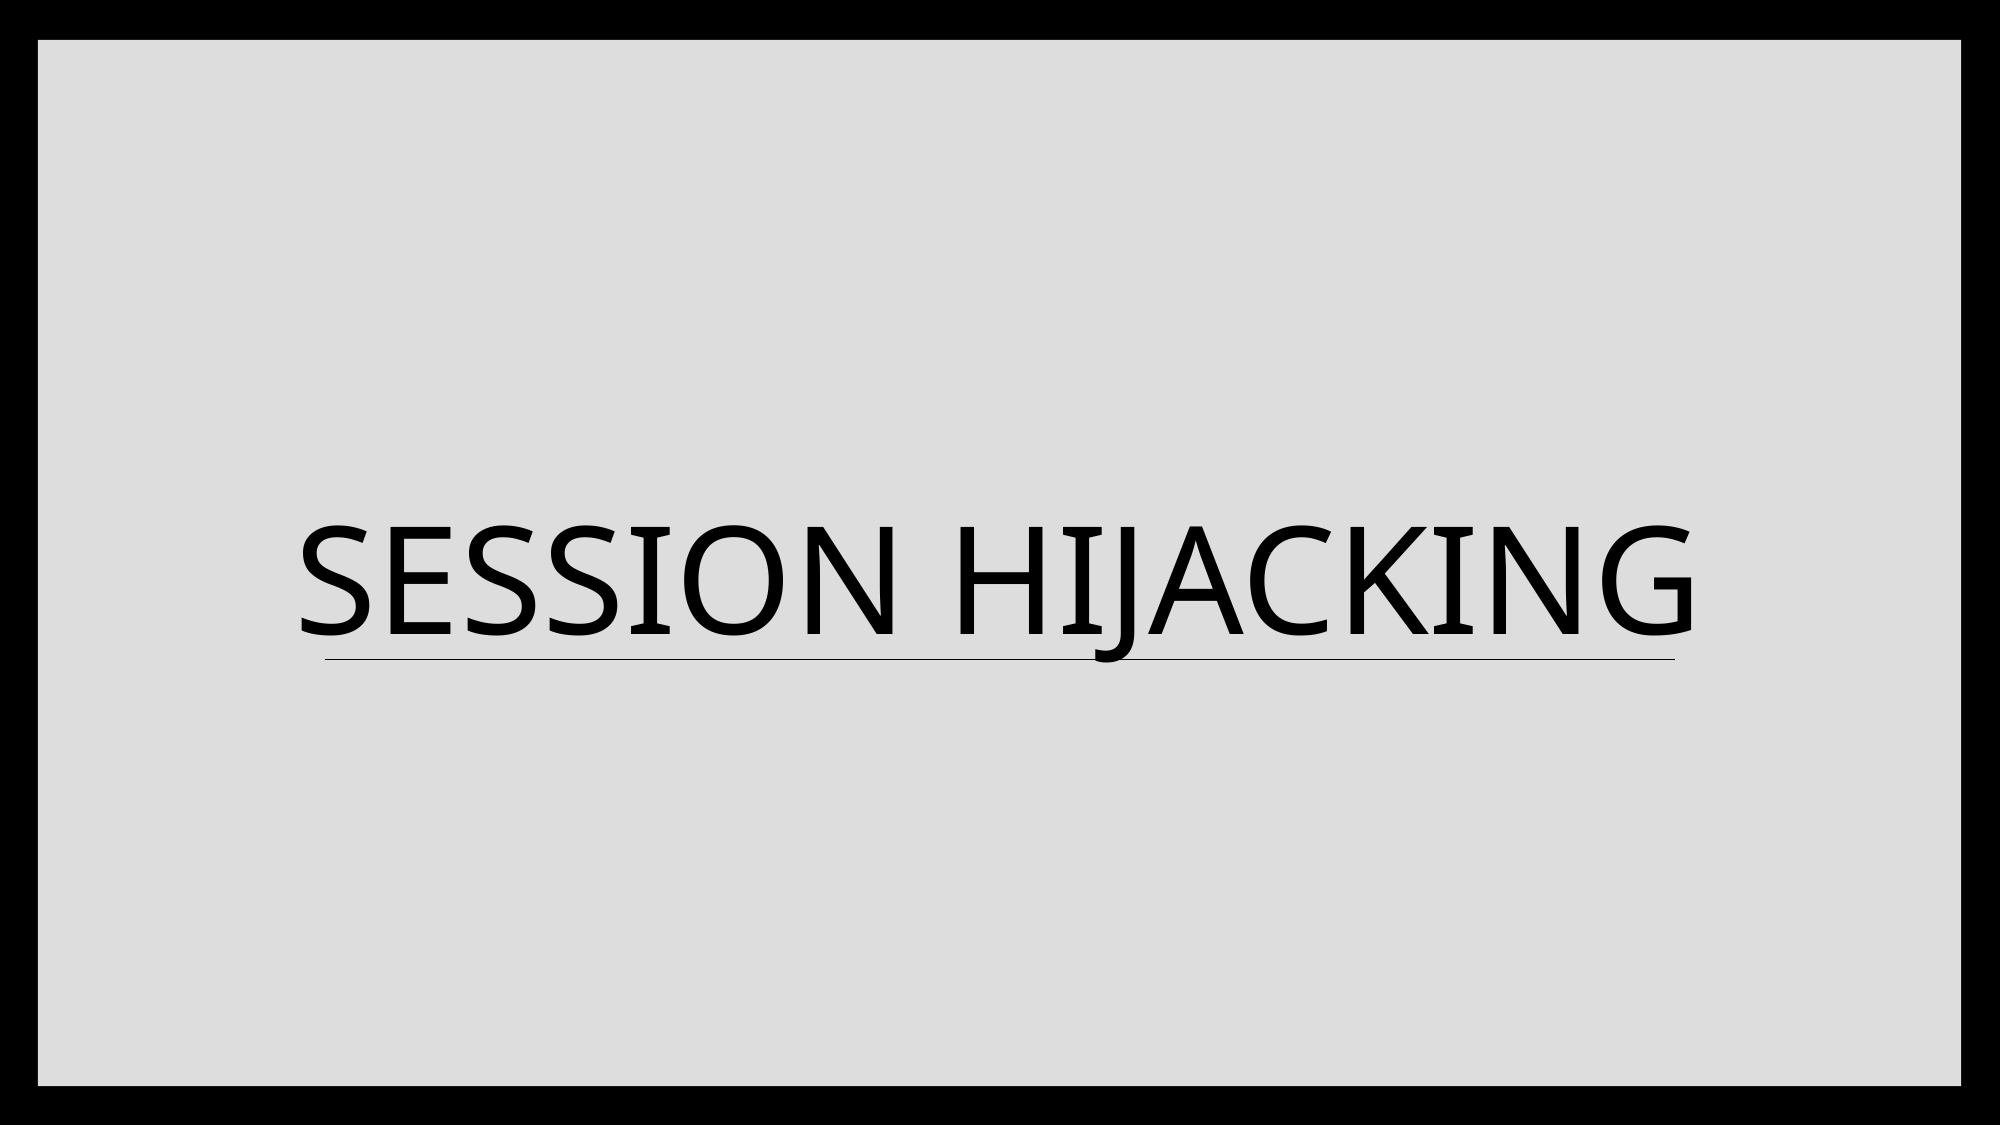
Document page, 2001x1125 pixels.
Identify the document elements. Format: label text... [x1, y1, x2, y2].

title Session hijacking [181, 192, 1817, 673]
